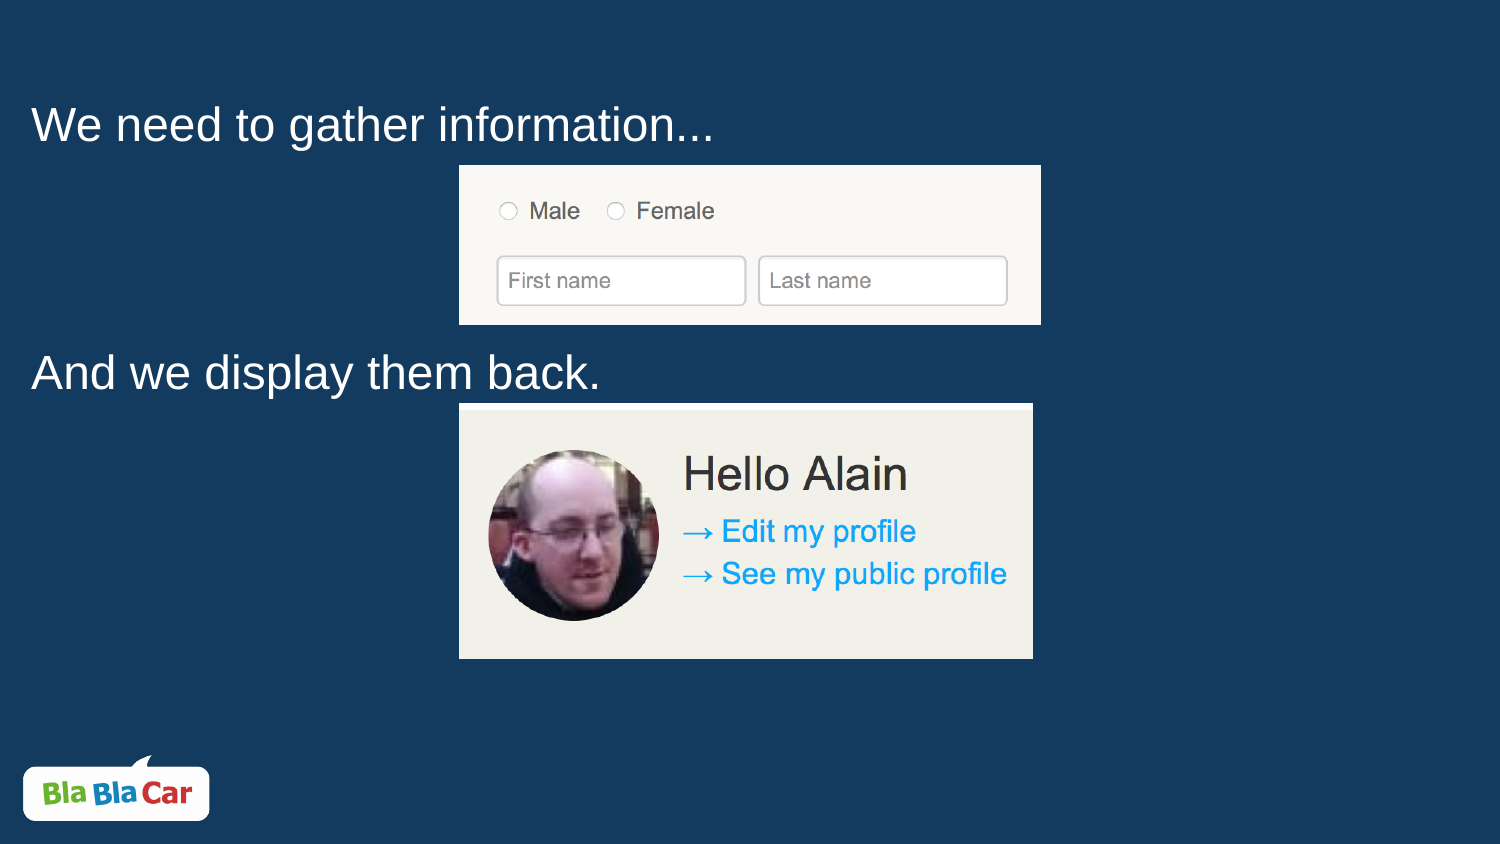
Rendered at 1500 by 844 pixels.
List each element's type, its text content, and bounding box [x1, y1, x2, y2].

text_box We need to gather information... And we display them back. [16, 73, 1484, 566]
picture [458, 402, 1033, 659]
picture [23, 753, 210, 821]
picture [458, 165, 1041, 325]
